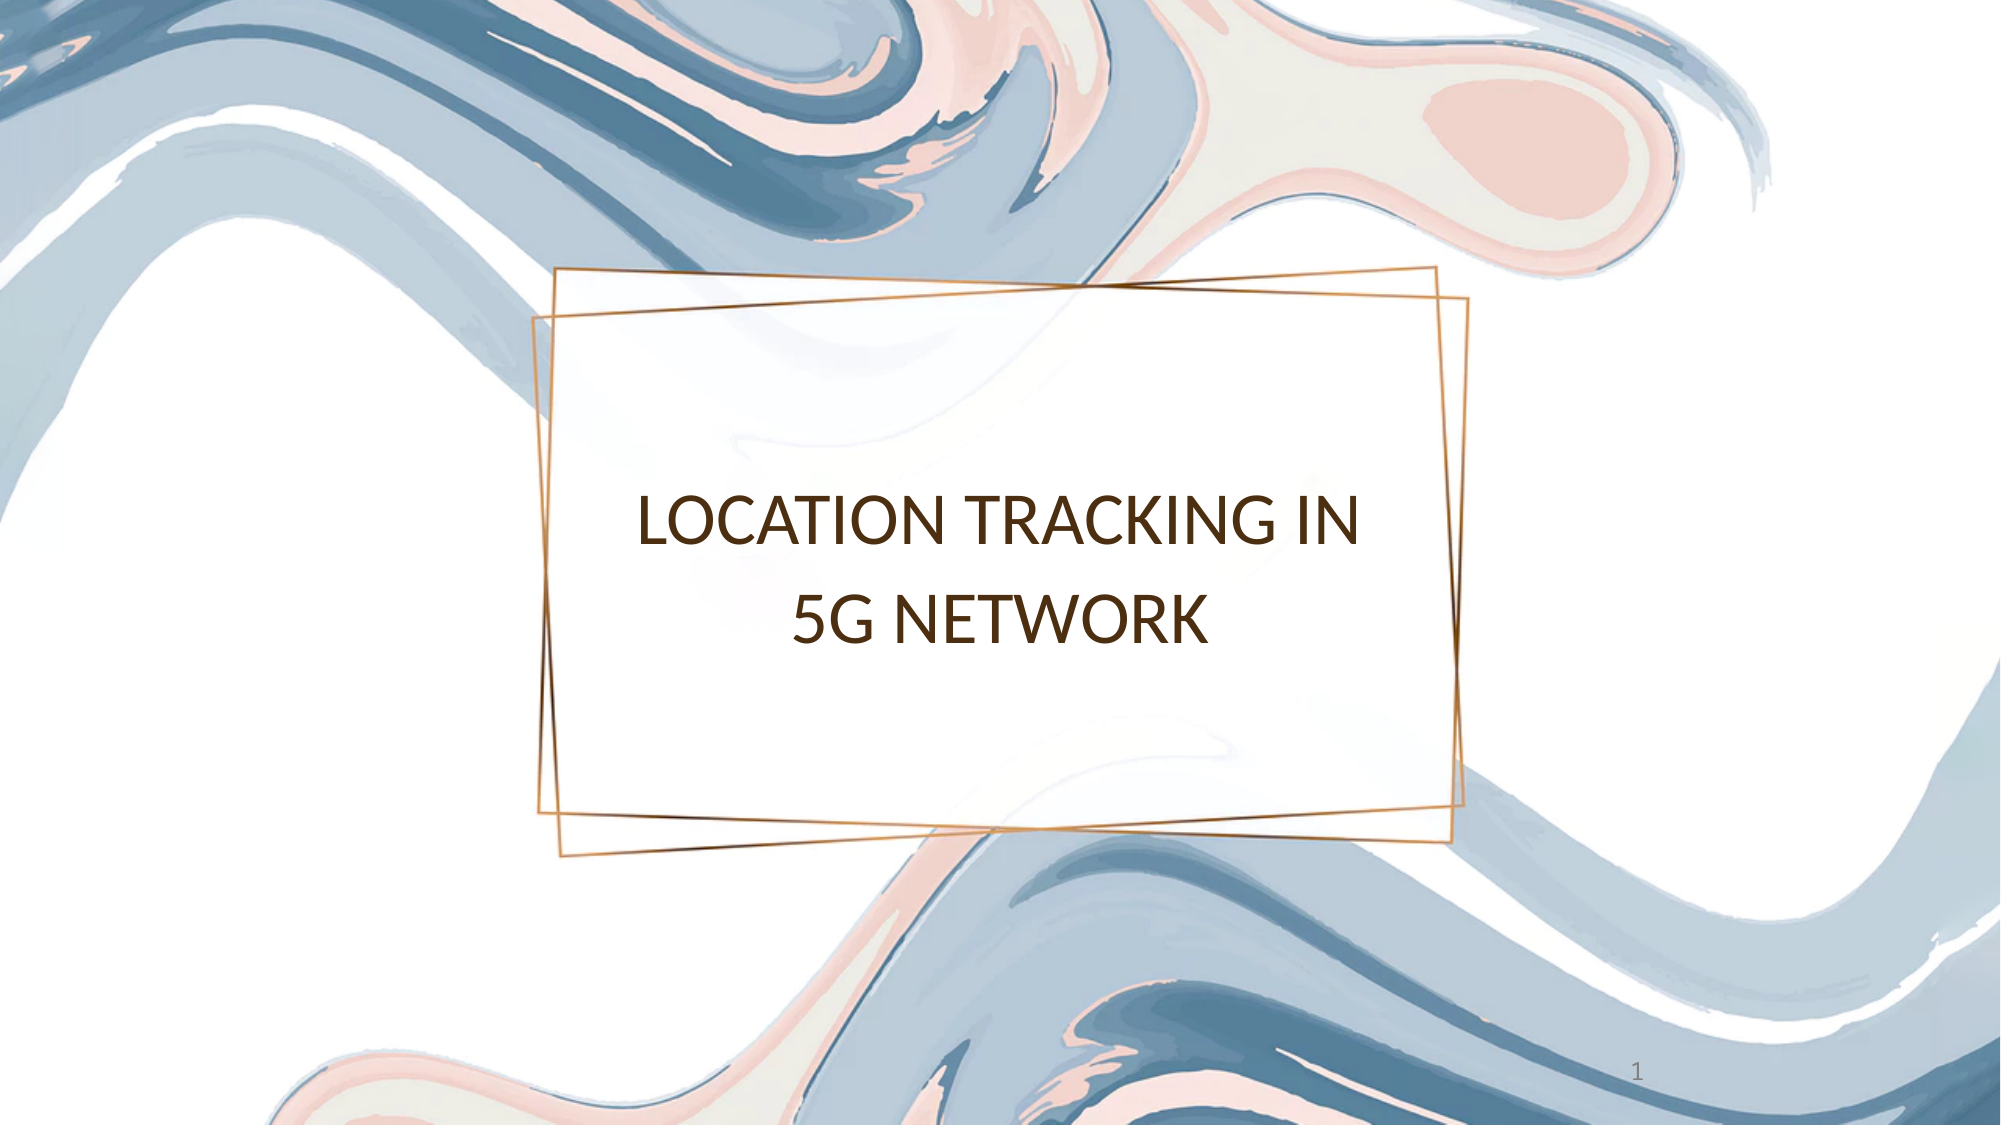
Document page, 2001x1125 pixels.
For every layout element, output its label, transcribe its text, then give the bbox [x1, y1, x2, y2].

slide_number 1 [1412, 1042, 1863, 1103]
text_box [605, 453, 1395, 669]
picture [0, 0, 2001, 1125]
